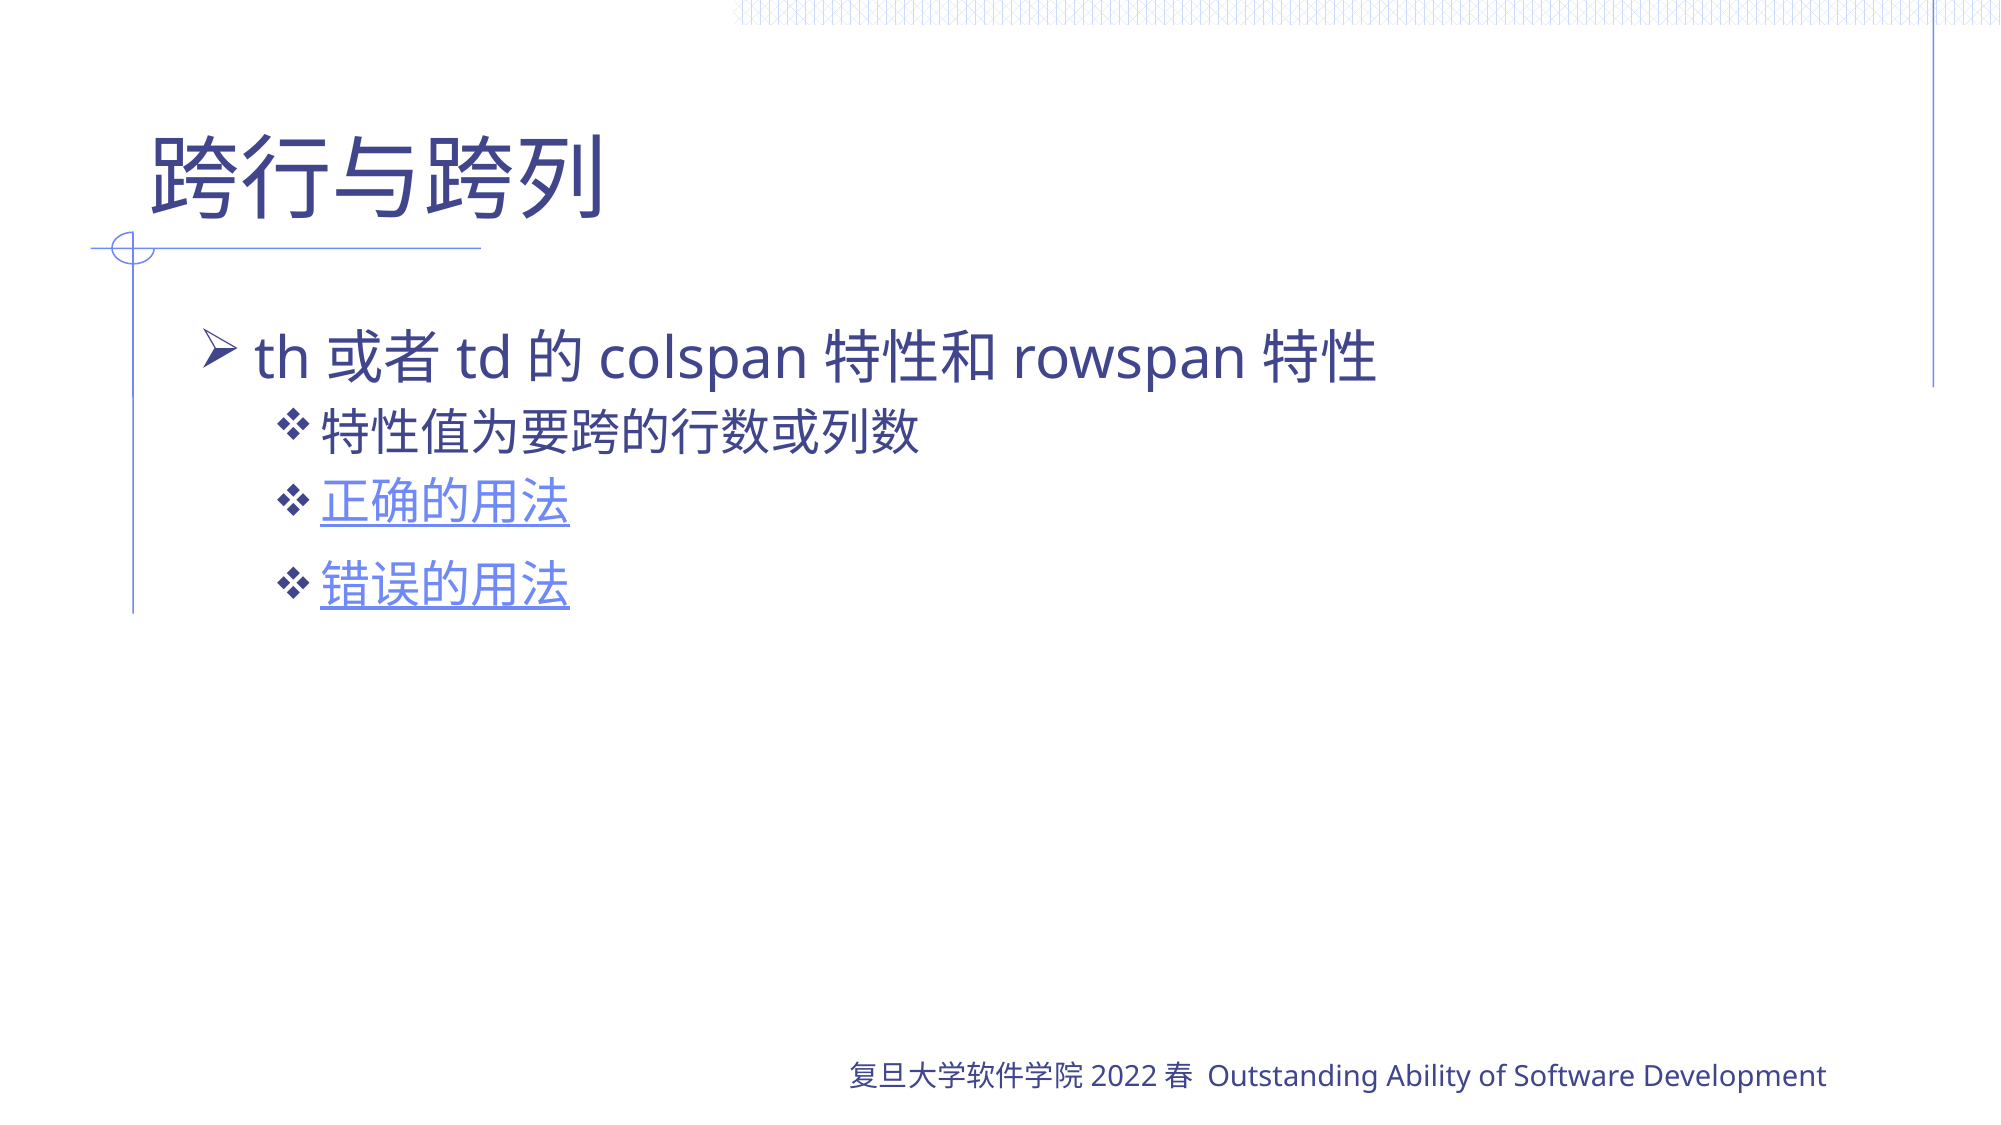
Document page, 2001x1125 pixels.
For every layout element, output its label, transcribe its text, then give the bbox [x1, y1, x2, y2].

title 跨行与跨列 [133, 50, 1834, 238]
list th或者td的colspan特性和rowspan特性 特性值为要跨的行数或列数 正确的用法 错误的用法 [183, 312, 1884, 988]
